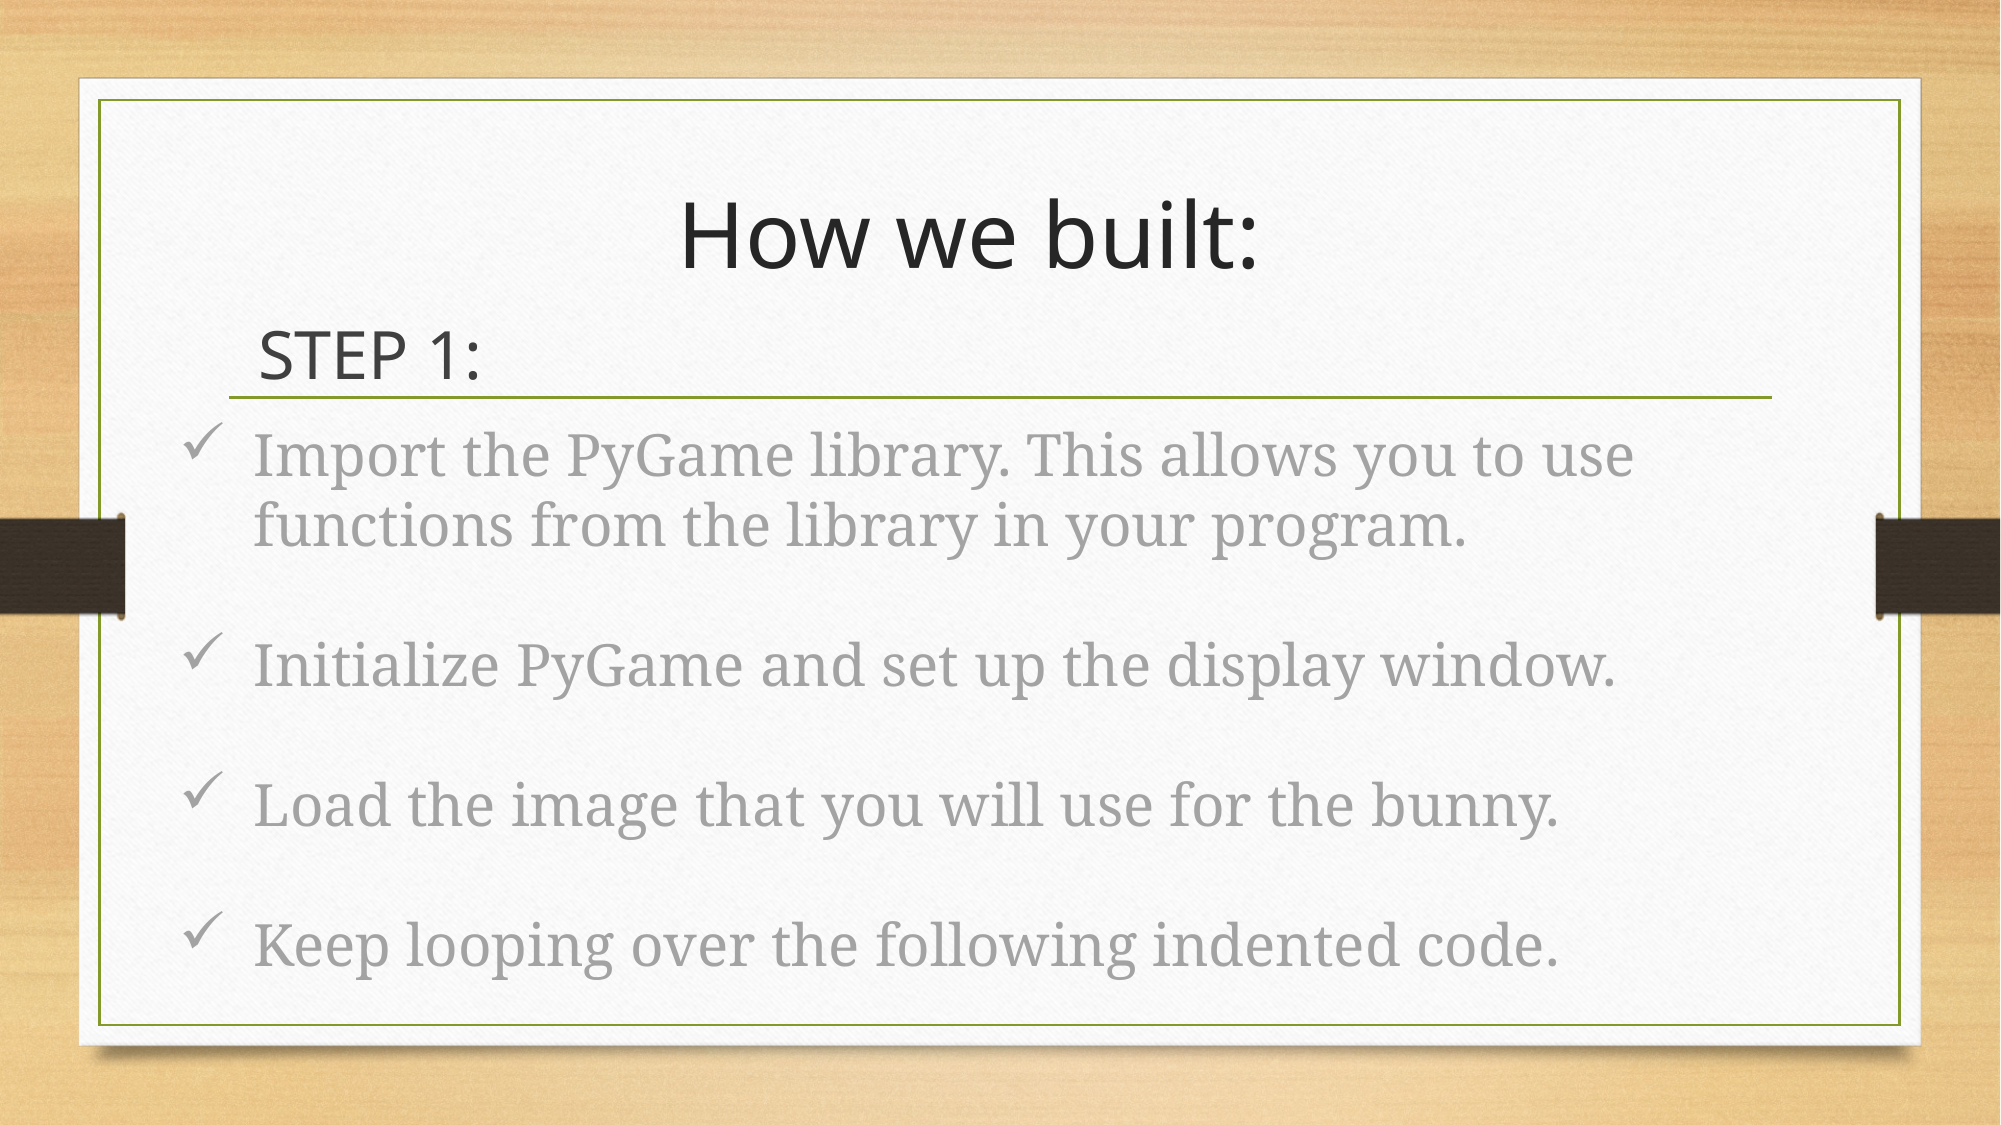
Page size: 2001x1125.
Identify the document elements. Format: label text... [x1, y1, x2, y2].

picture [0, 0, 2001, 1125]
text_box STEP 1: [243, 305, 528, 400]
title How we built: [618, 158, 1321, 307]
text_box Import the PyGame library. This allows you to use functions from the library in your program. Initialize PyGame and set up the display window. Load the image that you will use for the bunny. Keep looping over the following indented code. [163, 410, 1913, 986]
